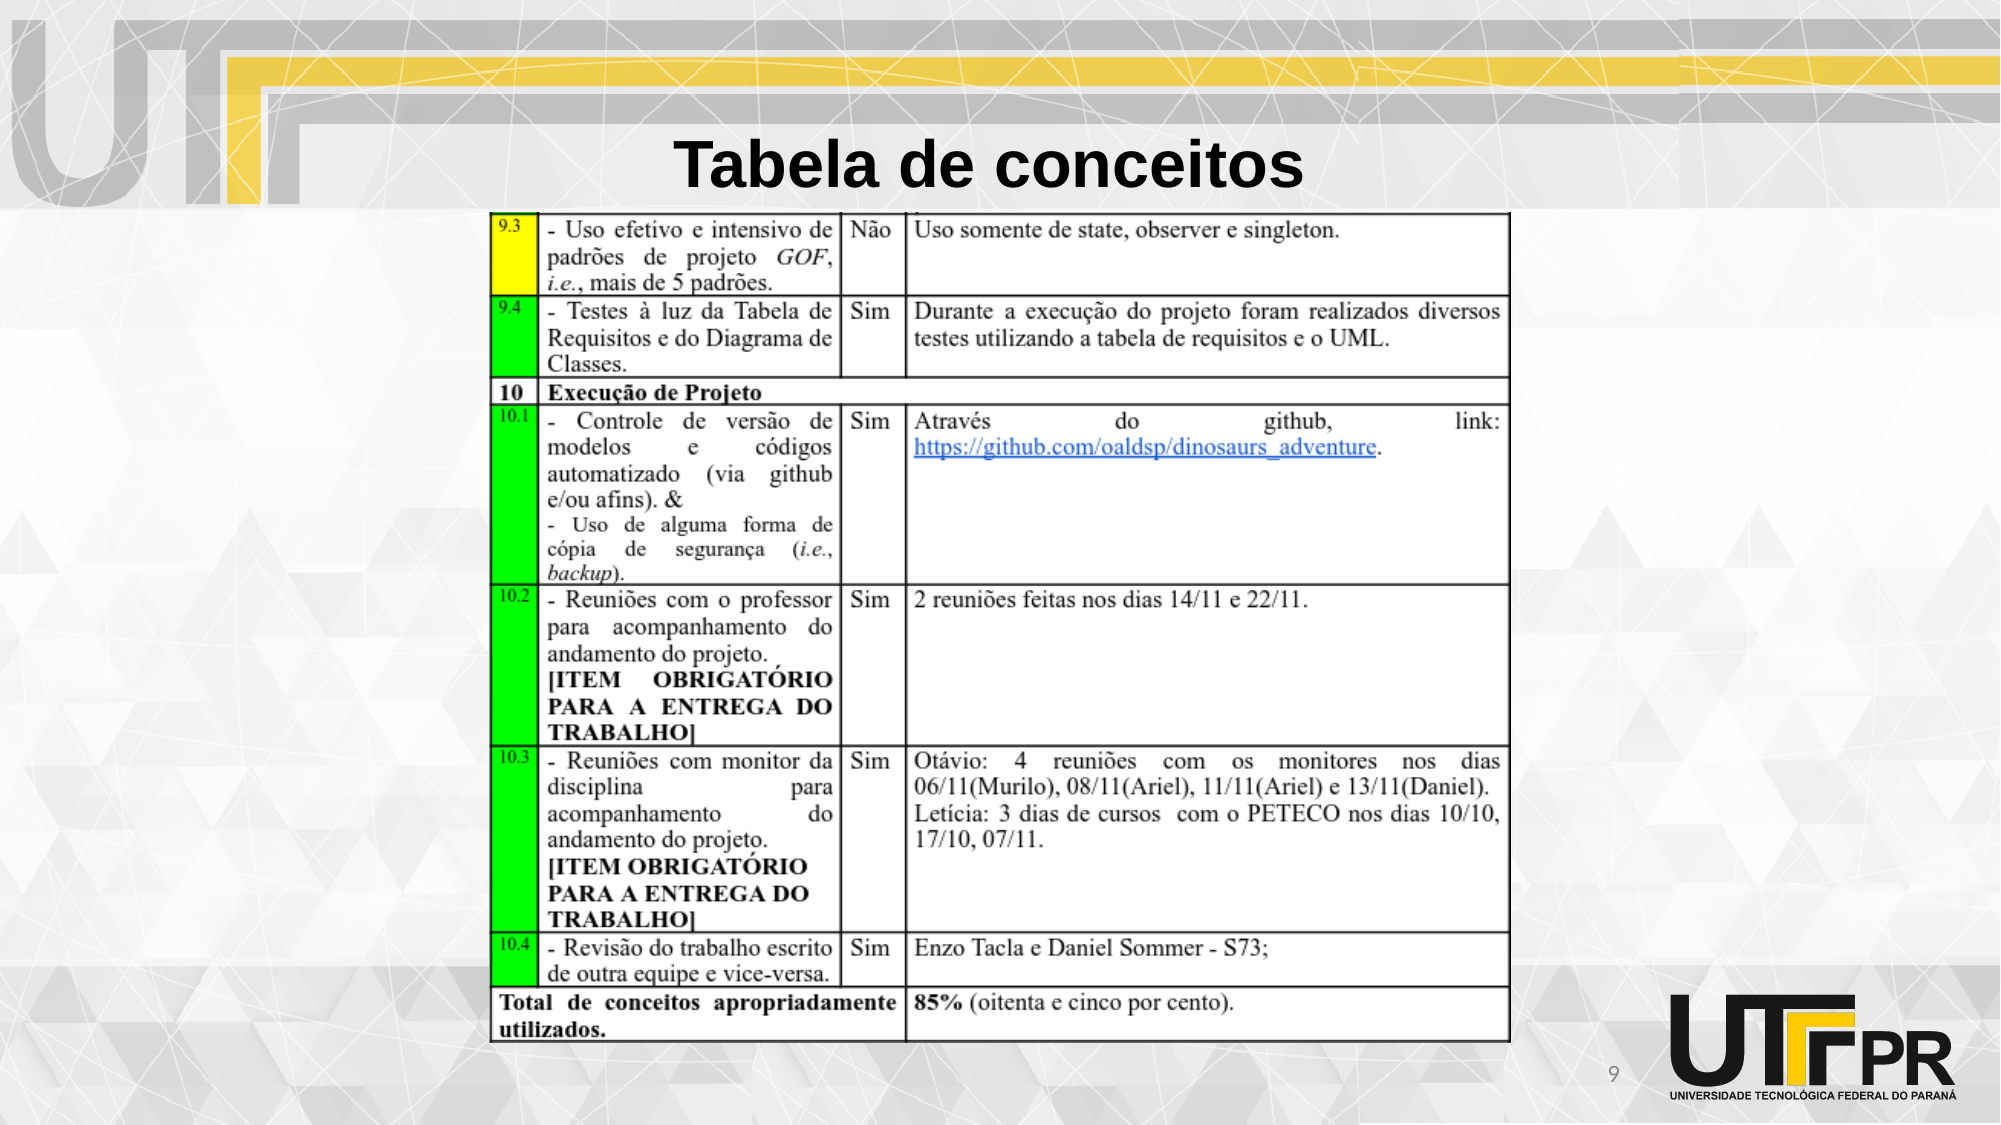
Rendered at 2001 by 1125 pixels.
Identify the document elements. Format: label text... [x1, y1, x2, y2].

title Tabela de conceitos [658, 56, 1342, 210]
picture [0, 0, 2001, 1125]
slide_number ‹#› [1412, 1042, 1635, 1103]
